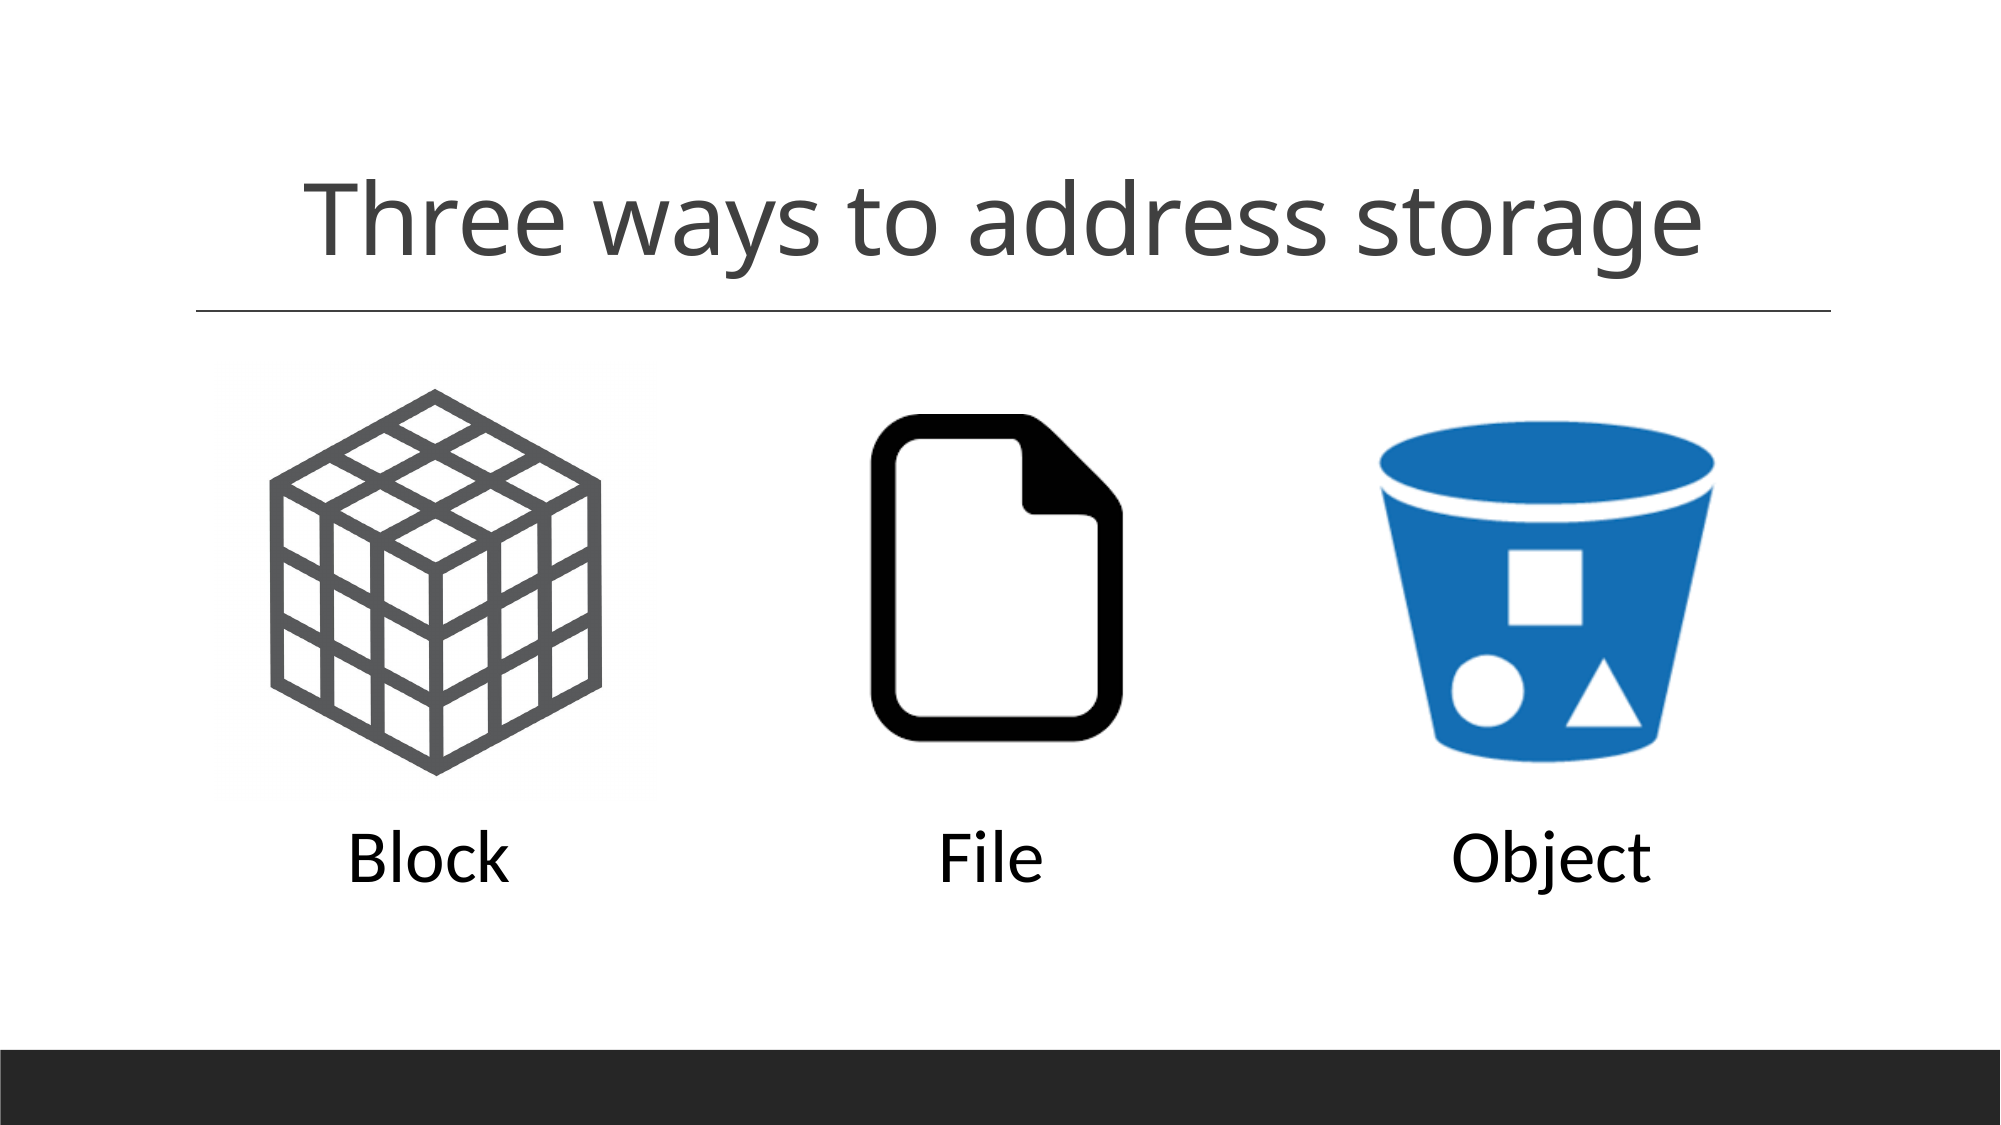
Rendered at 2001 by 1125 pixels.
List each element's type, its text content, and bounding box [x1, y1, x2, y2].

text_box File [923, 800, 1077, 906]
title Three ways to address storage [180, 47, 1830, 285]
picture [833, 414, 1167, 748]
picture [214, 360, 657, 801]
text_box Block [333, 810, 538, 906]
text_box Object [1436, 800, 1690, 906]
list [180, 345, 1830, 963]
picture [1343, 414, 1735, 780]
